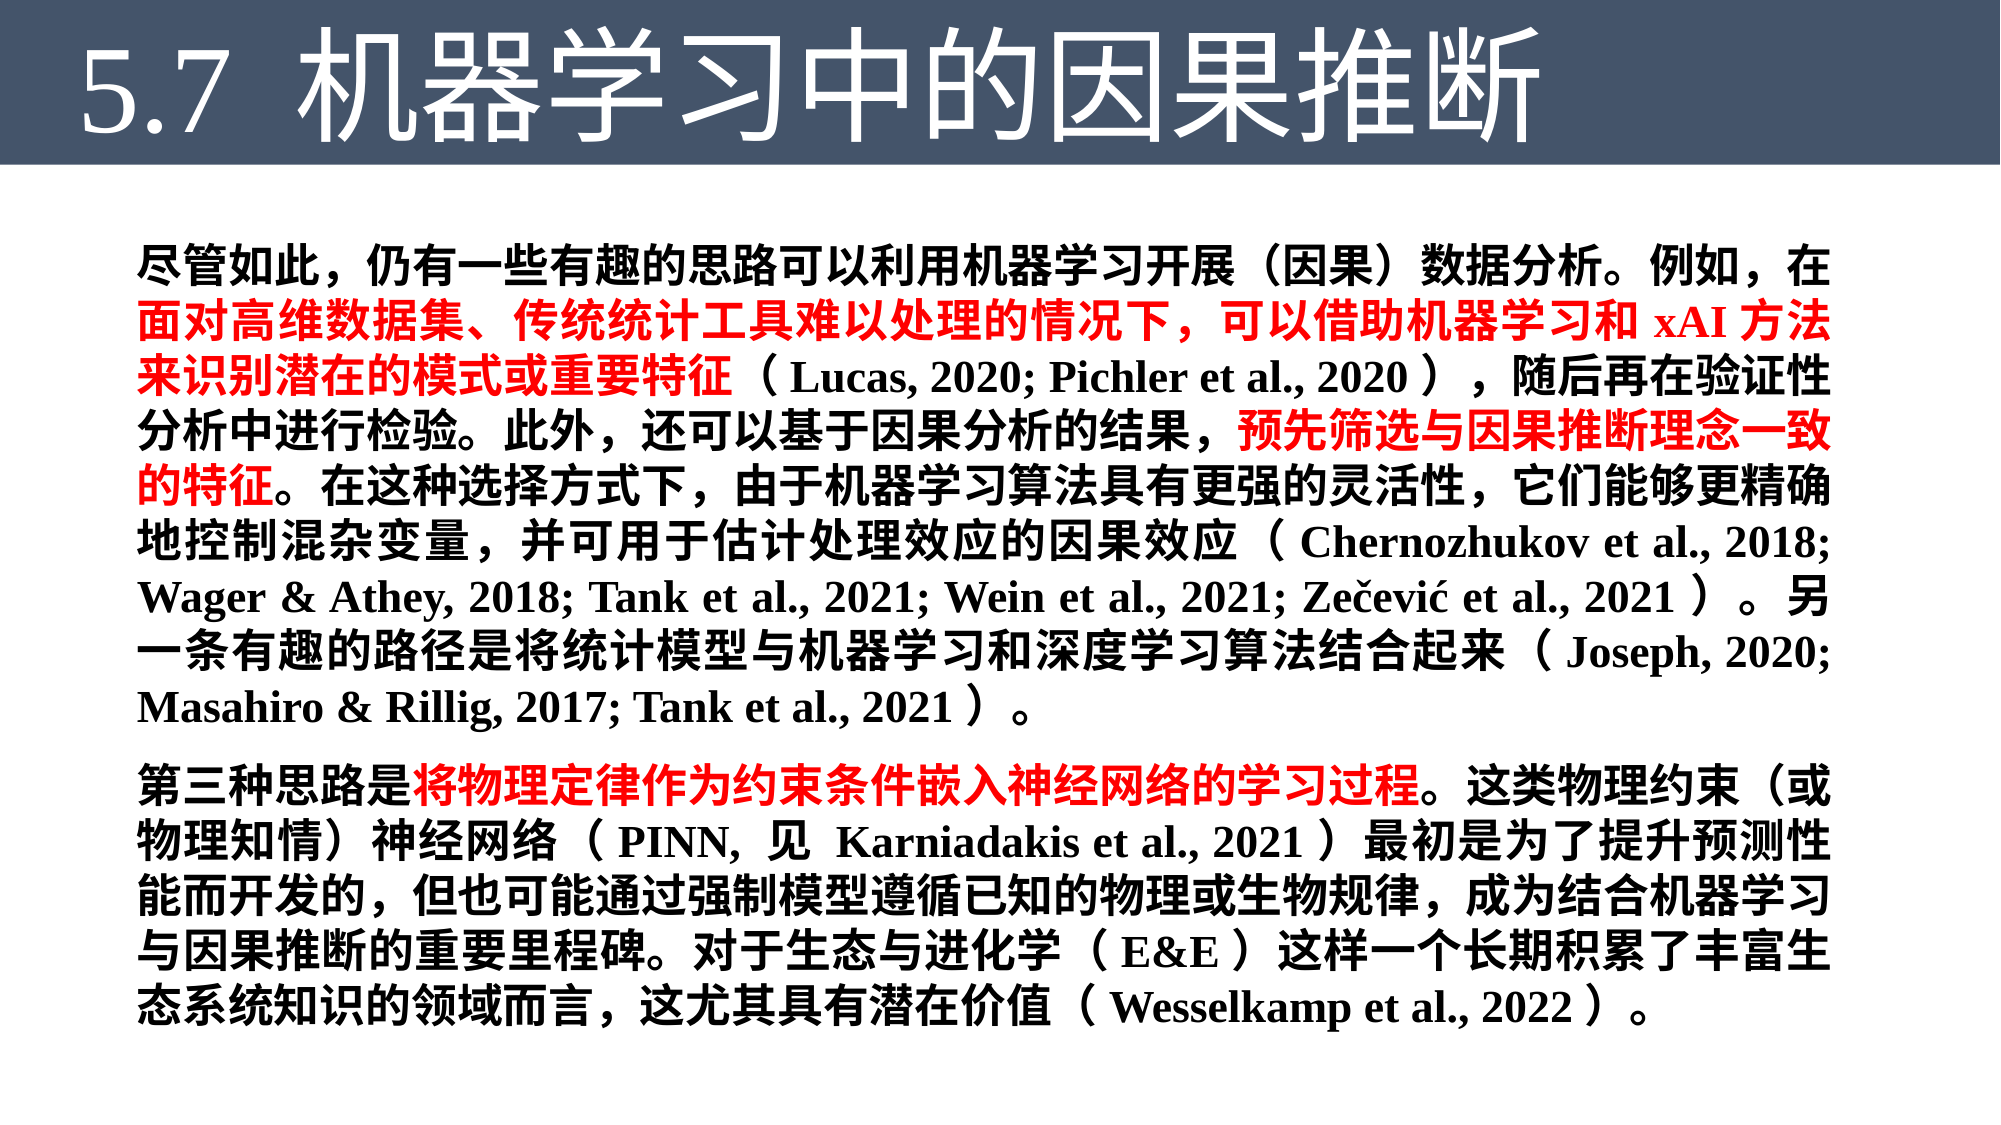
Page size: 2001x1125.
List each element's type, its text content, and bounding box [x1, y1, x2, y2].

text_box 尽管如此，仍有一些有趣的思路可以利用机器学习开展（因果）数据分析。例如，在面对高维数据集、传统统计工具难以处理的情况下，可以借助机器学习和xAI方法来识别潜在的模式或重要特征（Lucas, 2020; Pichler et al., 2020），随后再在验证性分析中进行检验。此外，还可以基于因果分析的结果，预先筛选与因果推断理念一致的特征。在这种选择方式下，由于机器学习算法具有更强的灵活性，它们能够更精确地控制混杂变量，并可用于估计处理效应的因果效应（Chernozhukov et al., 2018; Wager & Athey, 2018; Tank et al., 2021; Wein et al., 2021; Zečević et al., 2021）。另一条有趣的路径是将统计模型与机器学习和深度学习算法结合起来（Joseph, 2020; Masahiro & Rillig, 2017; Tank et al., 2021）。 第三种思路是将物理定律作为约束条件嵌入神经网络的学习过程。这类物理约束（或物理知情）神经网络（PINN, 见 Karniadakis et al., 2021）最初是为了提升预测性能而开发的，但也可能通过强制模型遵循已知的物理或生物规律，成为结合机器学习与因果推断的重要里程碑。对于生态与进化学（E&E）这样一个长期积累了丰富生态系统知识的领域而言，这尤其具有潜在价值（Wesselkamp et al., 2022）。 [122, 229, 1848, 1039]
text_box 5.7 机器学习中的因果推断 [0, 0, 2000, 165]
